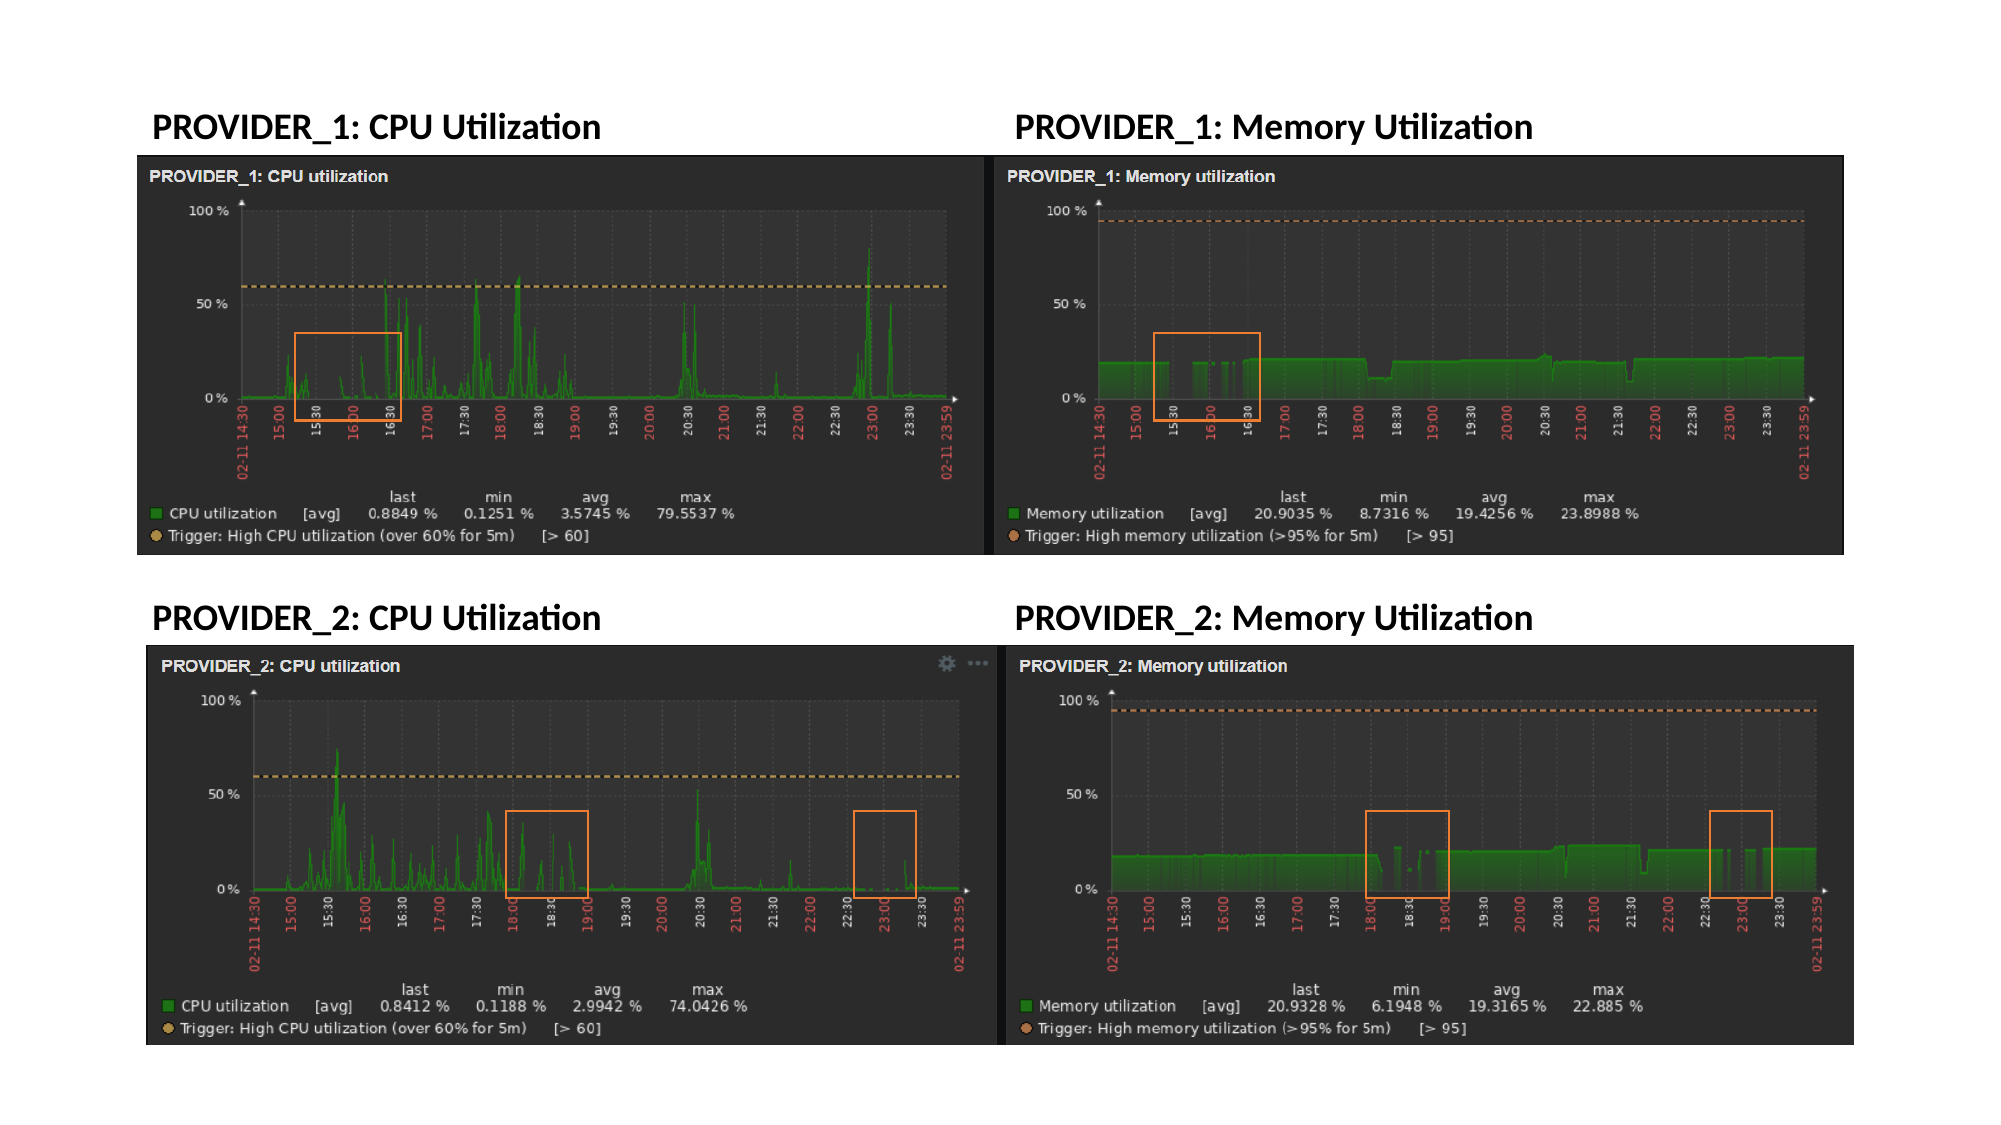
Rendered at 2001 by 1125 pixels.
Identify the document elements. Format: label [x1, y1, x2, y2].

picture [137, 155, 1844, 555]
text_box [137, 94, 1863, 156]
text_box [137, 585, 1863, 646]
picture [146, 645, 1854, 1046]
